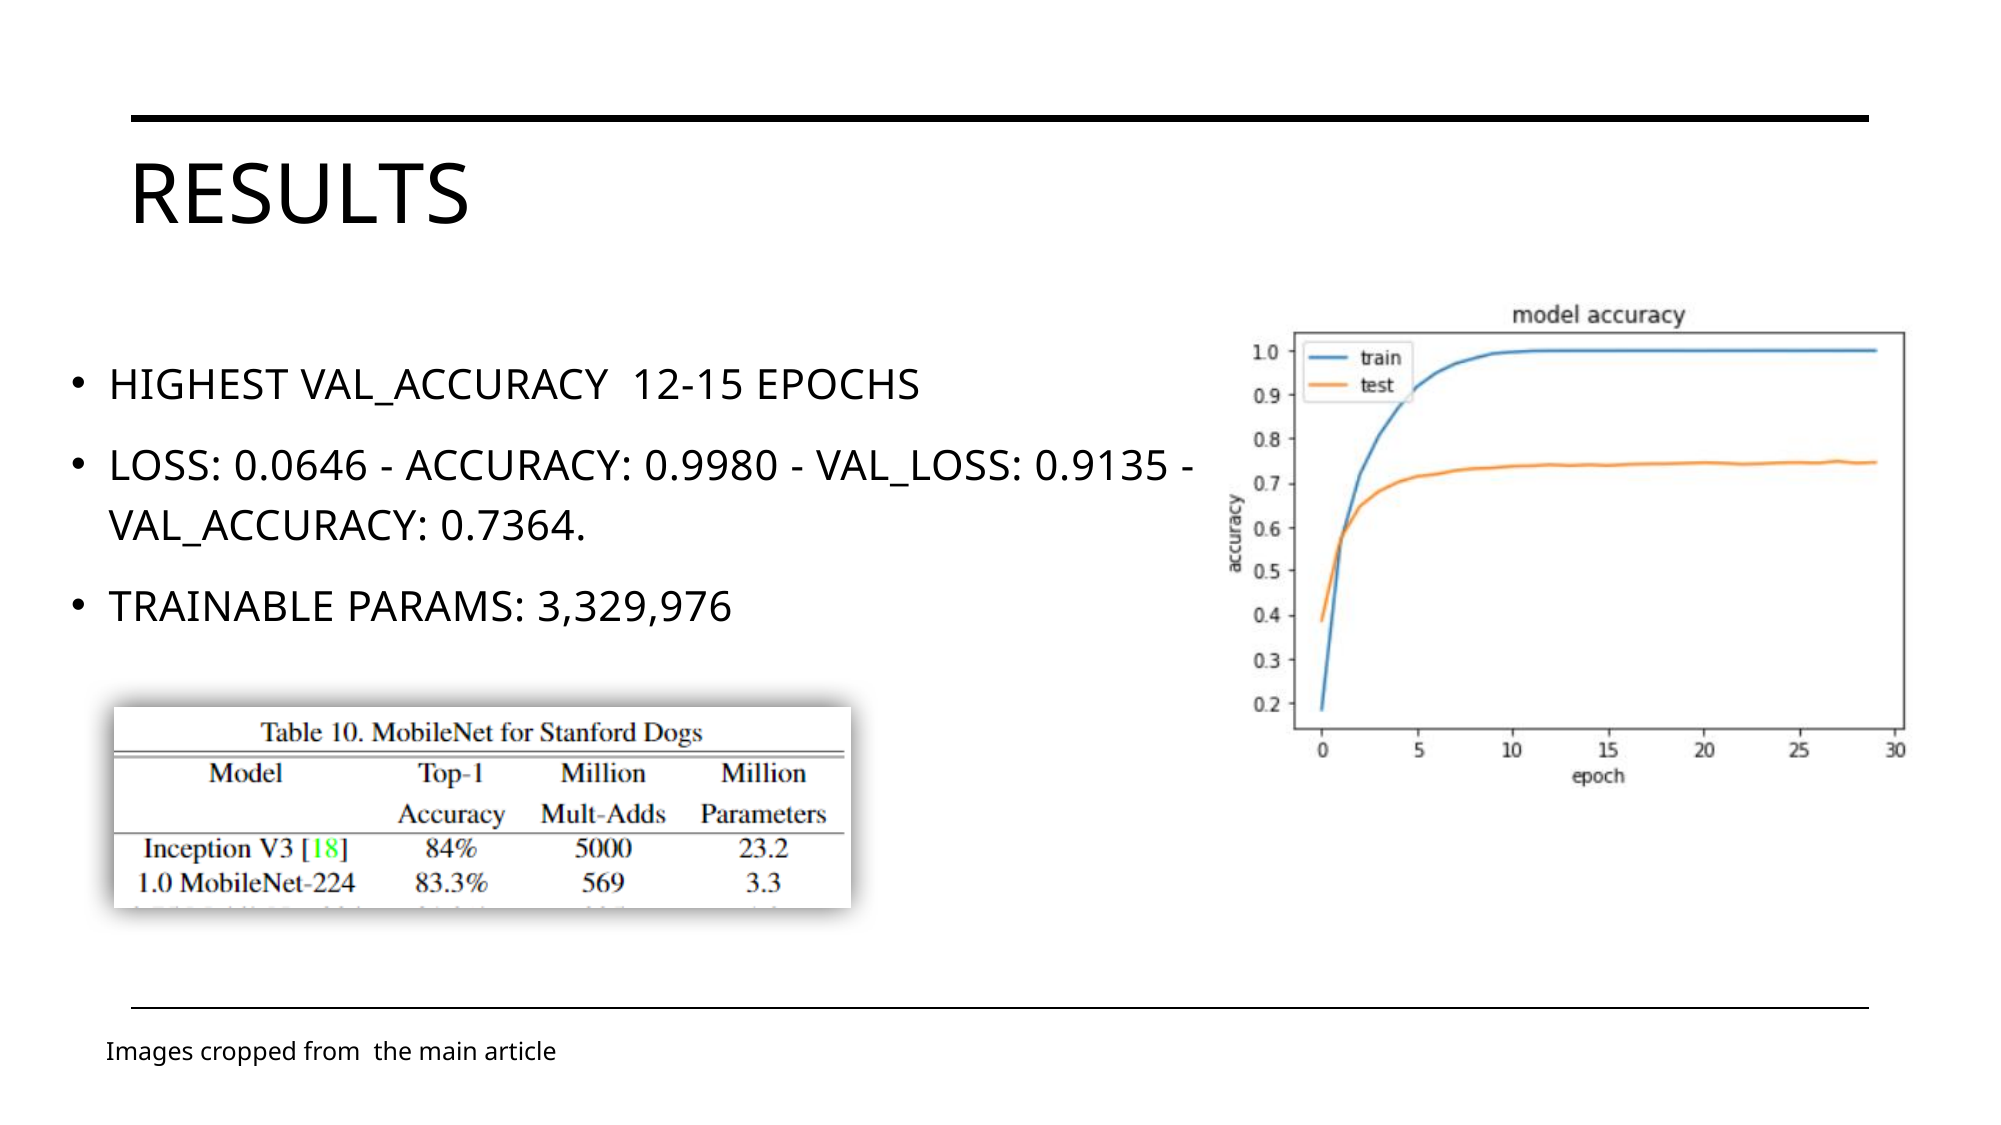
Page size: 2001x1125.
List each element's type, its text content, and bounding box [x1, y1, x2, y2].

text_box Highest val_accuracy 12-15 epochs loss: 0.0646 - accuracy: 0.9980 - val_loss: 0.9135 - val_accuracy: 0.7364. Trainable params: 3,329,976 [55, 339, 1219, 894]
text_box Images cropped from the main article [91, 1028, 573, 1073]
picture [1218, 302, 1918, 789]
text_box results [114, 132, 741, 339]
picture [113, 707, 851, 908]
